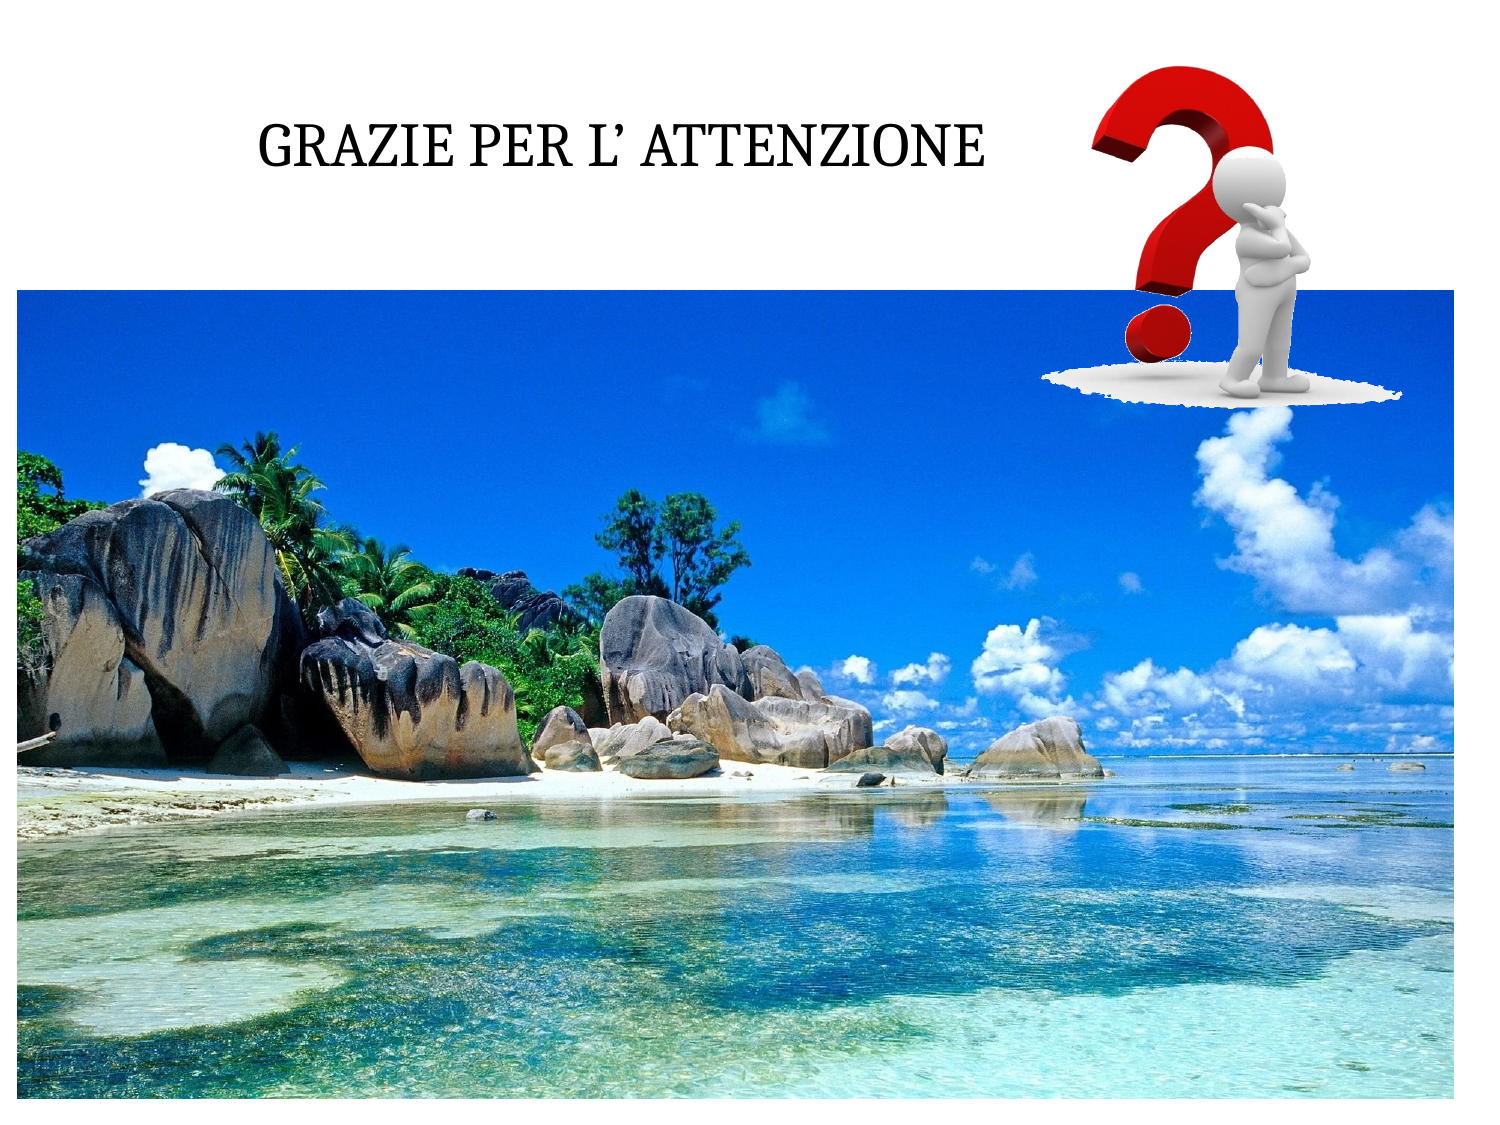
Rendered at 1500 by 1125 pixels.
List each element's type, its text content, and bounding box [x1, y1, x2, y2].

picture [17, 44, 1454, 1099]
text_box GRAZIE PER L’ ATTENZIONE [243, 96, 1006, 187]
